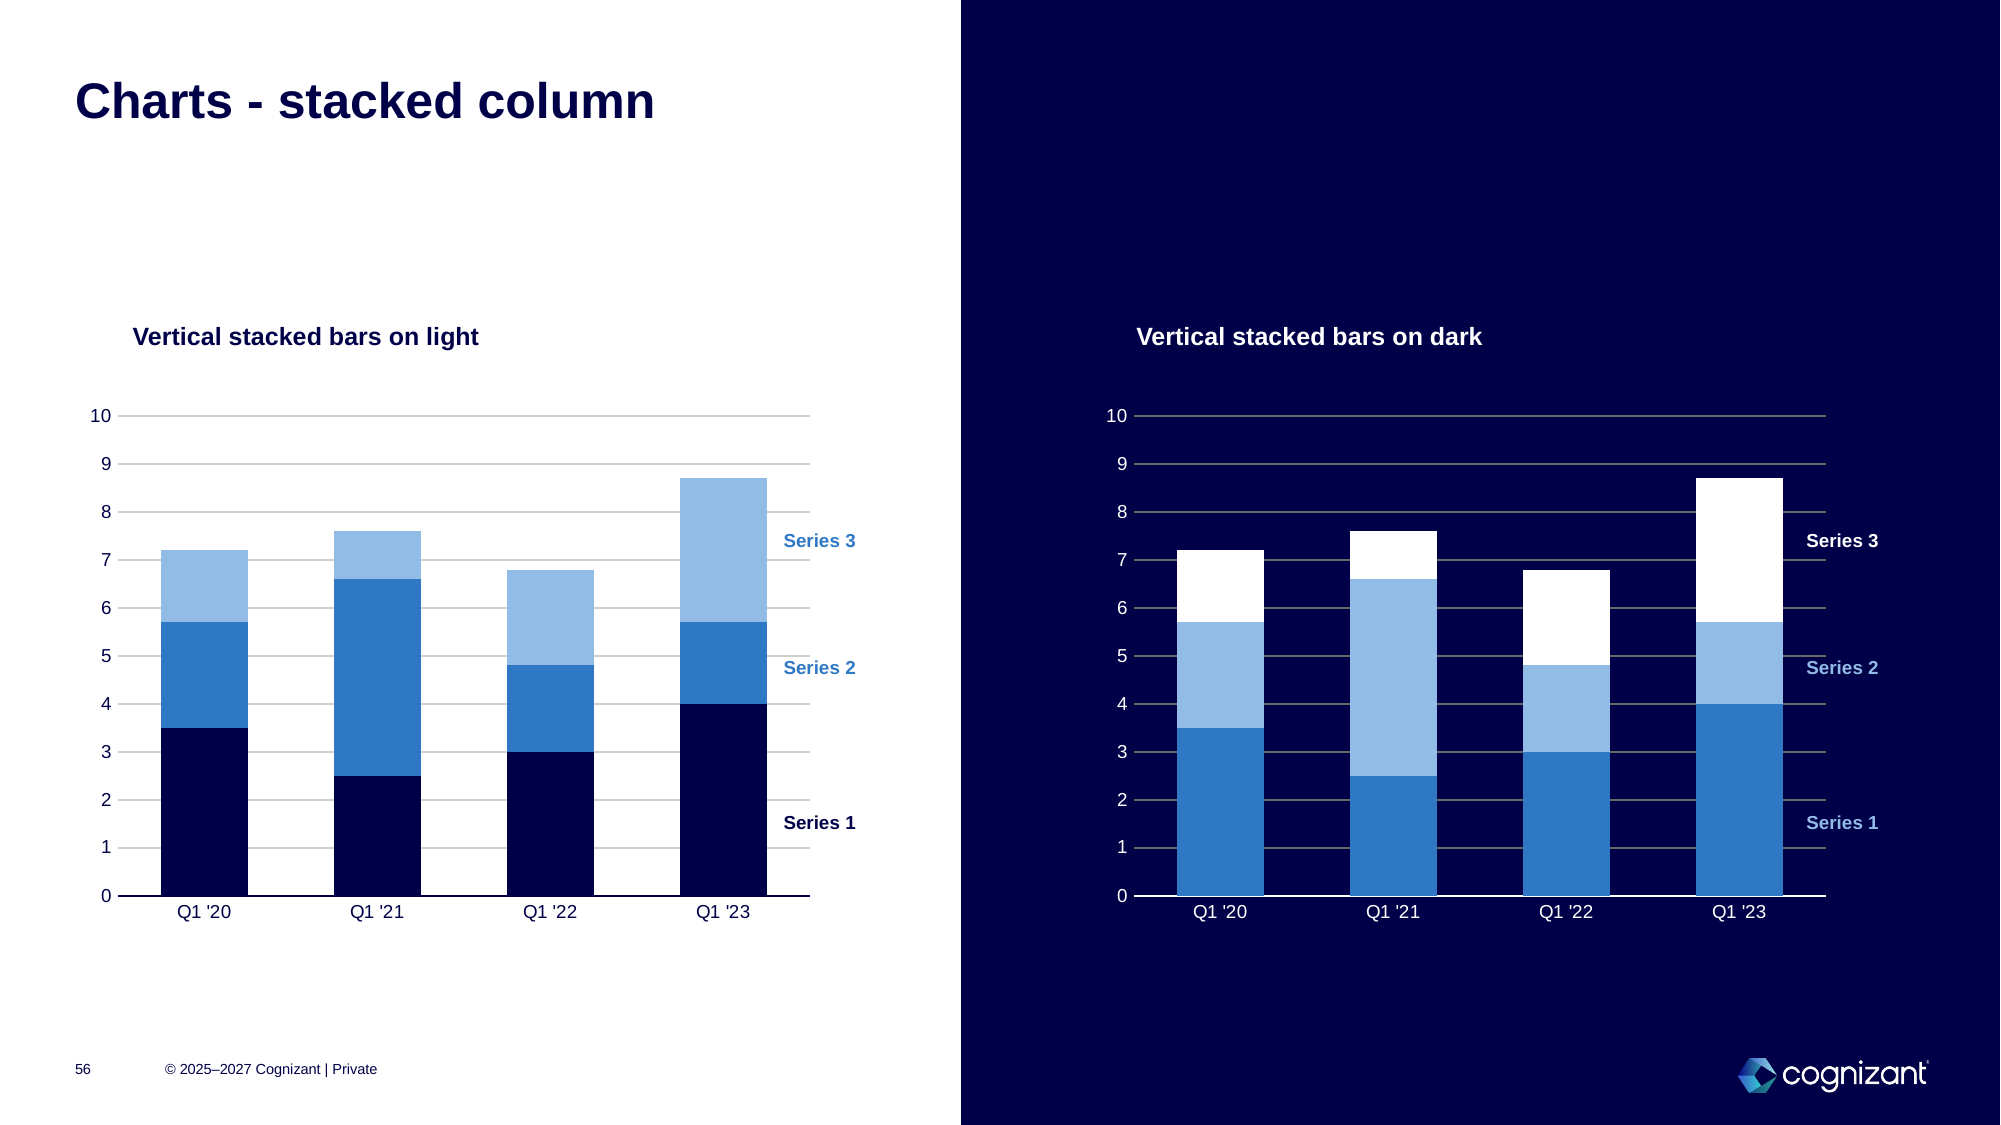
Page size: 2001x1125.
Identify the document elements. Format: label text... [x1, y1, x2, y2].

text_box Vertical stacked bars on dark [1136, 320, 1524, 351]
text_box [959, 0, 2000, 1125]
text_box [783, 528, 891, 832]
title Charts - stacked column [75, 75, 959, 130]
text_box Vertical stacked bars on light [132, 320, 520, 351]
slide_number 56 [75, 1050, 135, 1088]
chart [1090, 393, 1842, 935]
chart [74, 393, 826, 935]
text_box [1806, 528, 1914, 834]
footer © 2025–2027 Cognizant | Private [165, 1050, 390, 1088]
picture [1736, 1058, 1930, 1093]
